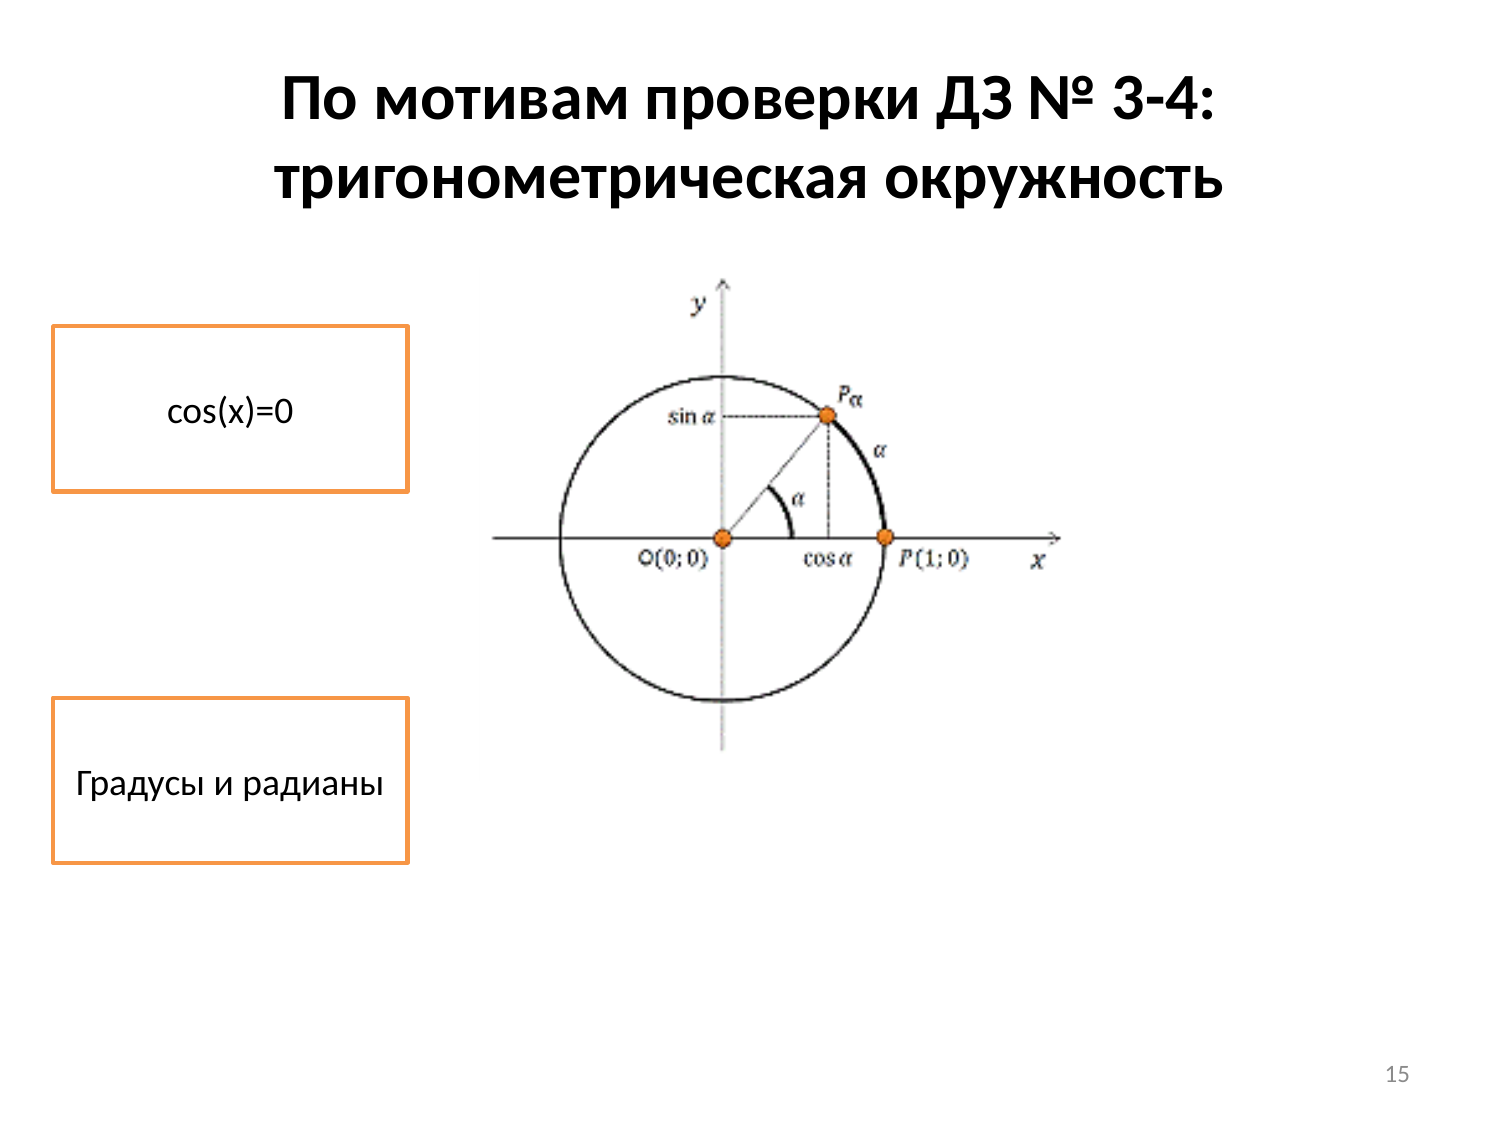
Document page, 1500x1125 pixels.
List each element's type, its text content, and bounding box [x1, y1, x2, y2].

title По мотивам проверки ДЗ № 3-4: тригонометрическая окружность [75, 45, 1425, 220]
text_box Градусы и радианы [51, 696, 410, 865]
picture [478, 266, 1081, 781]
slide_number 15 [1074, 1042, 1425, 1103]
text_box cos(x)=0 [51, 324, 410, 494]
